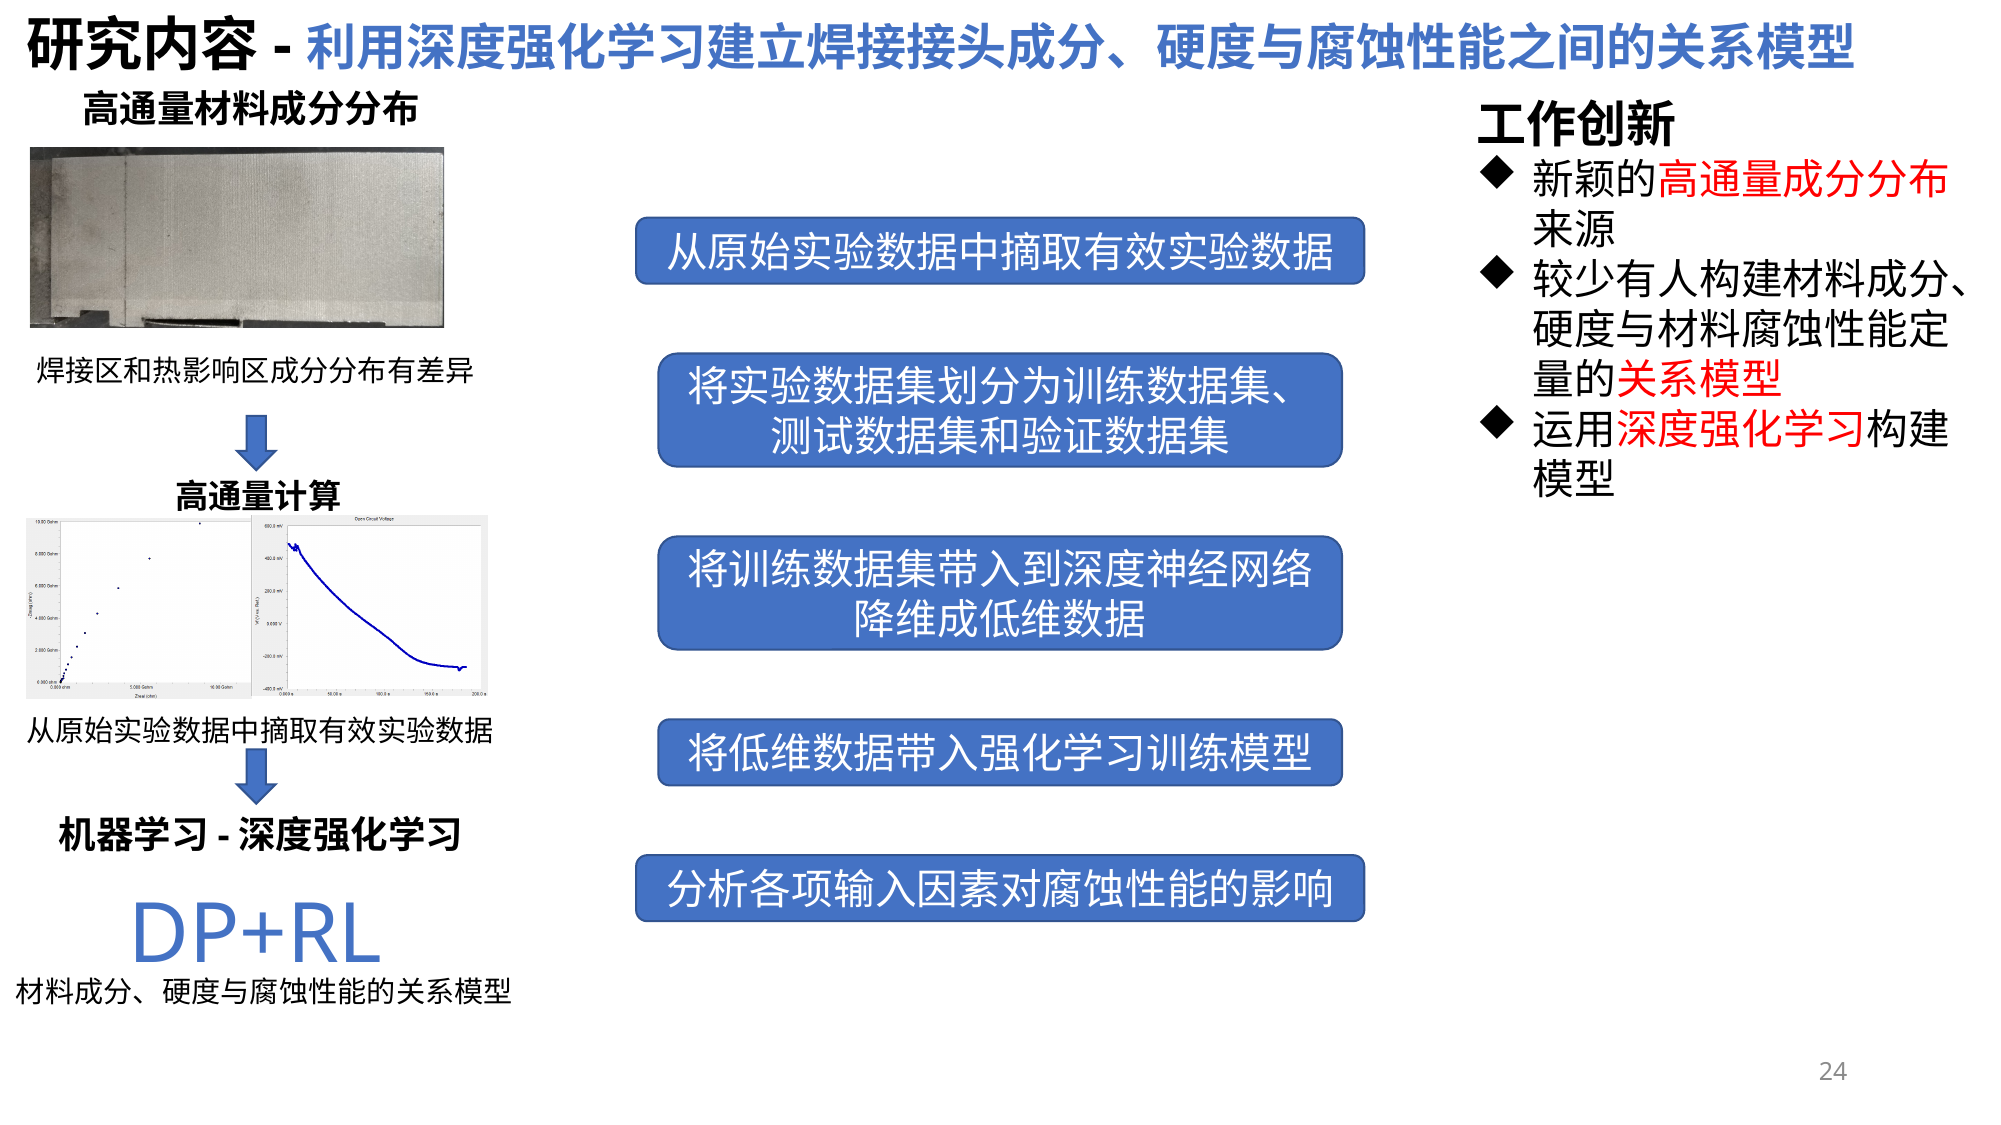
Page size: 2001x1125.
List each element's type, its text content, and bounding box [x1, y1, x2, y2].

text_box 从原始实验数据中摘取有效实验数据 [635, 216, 1366, 285]
text_box DP+RL [113, 871, 398, 987]
slide_number 24 [1412, 1042, 1863, 1103]
text_box [234, 414, 279, 472]
text_box 材料成分、硬度与腐蚀性能的关系模型 [1, 965, 528, 1016]
text_box 将实验数据集划分为训练数据集、测试数据集和验证数据集 [657, 352, 1344, 468]
picture [29, 147, 445, 328]
text_box 研究内容-利用深度强化学习建立焊接接头成分、硬度与腐蚀性能之间的关系模型 [11, 0, 1871, 85]
text_box 将低维数据带入强化学习训练模型 [657, 718, 1344, 787]
text_box [234, 755, 279, 806]
text_box 高通量计算 [146, 467, 370, 515]
text_box 高通量材料成分分布 [67, 77, 435, 138]
text_box 工作创新 新颖的高通量成分分布来源 较少有人构建材料成分、硬度与材料腐蚀性能定量的关系模型 运用深度强化学习构建模型 [1461, 85, 2000, 511]
text_box 分析各项输入因素对腐蚀性能的影响 [635, 854, 1366, 923]
text_box 从原始实验数据中摘取有效实验数据 [11, 704, 509, 755]
text_box 机器学习-深度强化学习 [43, 803, 479, 864]
text_box 焊接区和热影响区成分分布有差异 [21, 344, 490, 395]
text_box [26, 515, 488, 699]
text_box 将训练数据集带入到深度神经网络降维成低维数据 [657, 535, 1344, 651]
